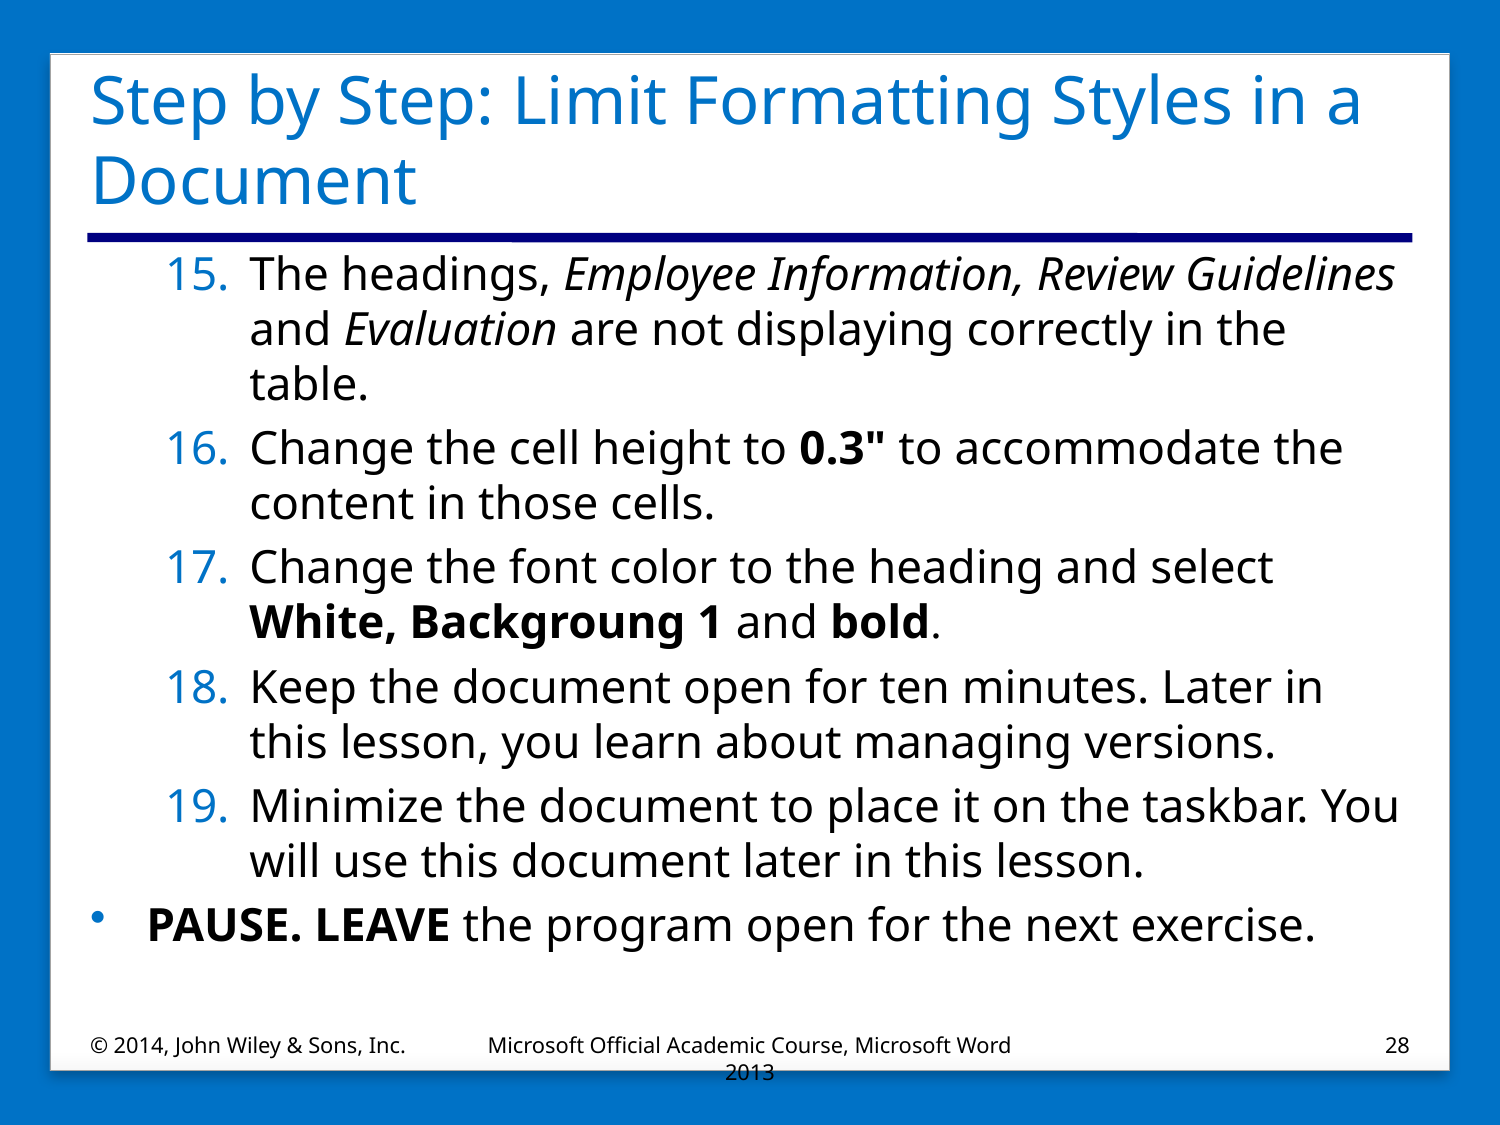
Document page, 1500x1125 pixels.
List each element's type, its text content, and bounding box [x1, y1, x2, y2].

slide_number © 2014, John Wiley & Sons, Inc. [74, 1024, 426, 1103]
list The headings, Employee Information, Review Guidelines and Evaluation are not displaying correctly in the table. Change the cell height to 0.3" to accommodate the content in those cells. Change the font color to the heading and select White, Backgroung 1 and bold. Keep the document open for ten minutes. Later in this lesson, you learn about managing versions. Minimize the document to place it on the taskbar. You will use this document later in this lesson. PAUSE. LEAVE the program open for the next exercise. [75, 237, 1425, 1063]
title Step by Step: Limit Formatting Styles in a Document [74, 74, 1426, 226]
footer Microsoft Official Academic Course, Microsoft Word 2013 [449, 1024, 1051, 1103]
slide_number 28 [1074, 1024, 1426, 1103]
